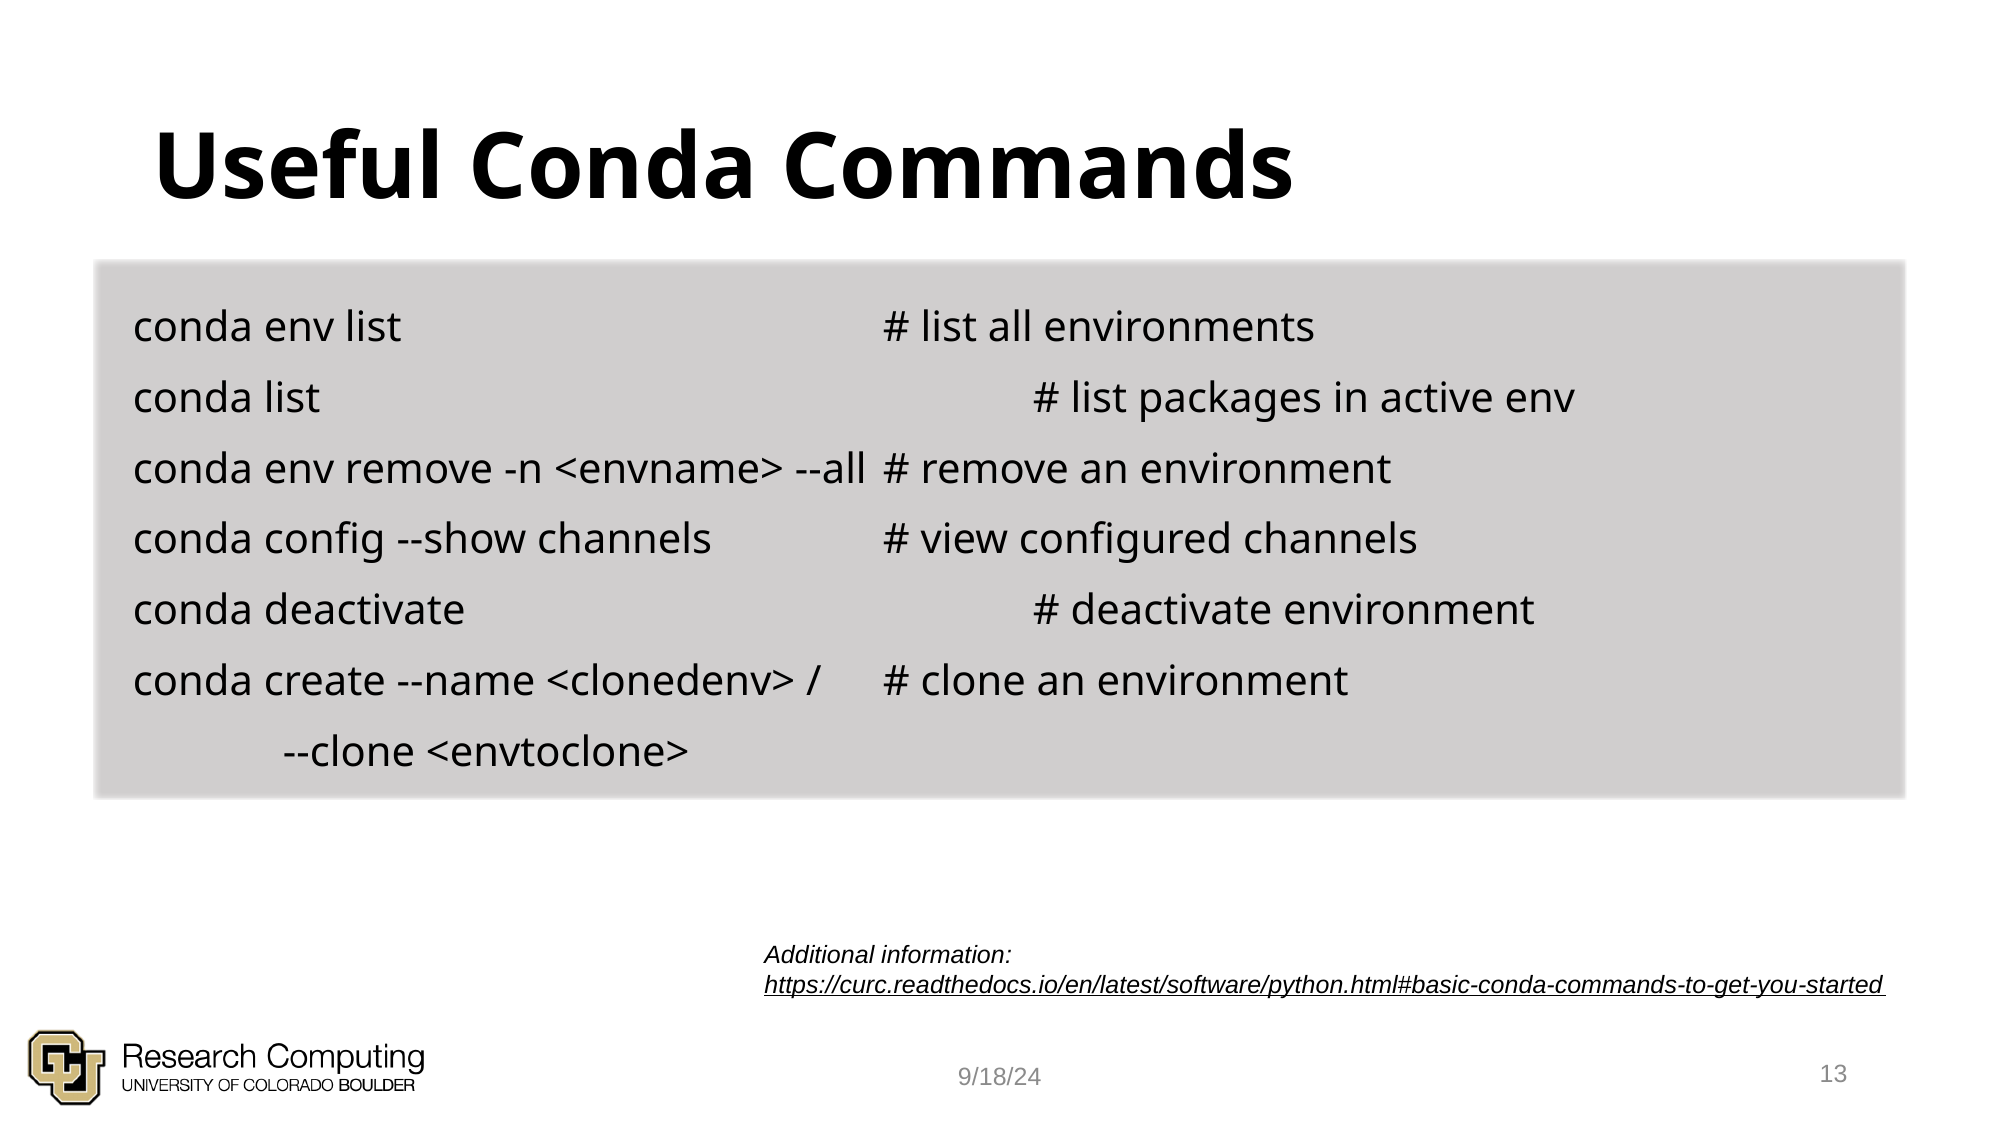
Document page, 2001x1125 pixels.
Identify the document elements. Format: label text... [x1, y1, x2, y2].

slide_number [774, 1045, 1225, 1105]
slide_number 13 [1412, 1042, 1863, 1103]
picture [0, 1024, 775, 1121]
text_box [93, 221, 1907, 800]
title Useful Conda Commands [137, 59, 1863, 221]
text_box Additional information: https://curc.readthedocs.io/en/latest/software/python.html#basic-conda-commands-to-get-you-started [749, 931, 1908, 1006]
